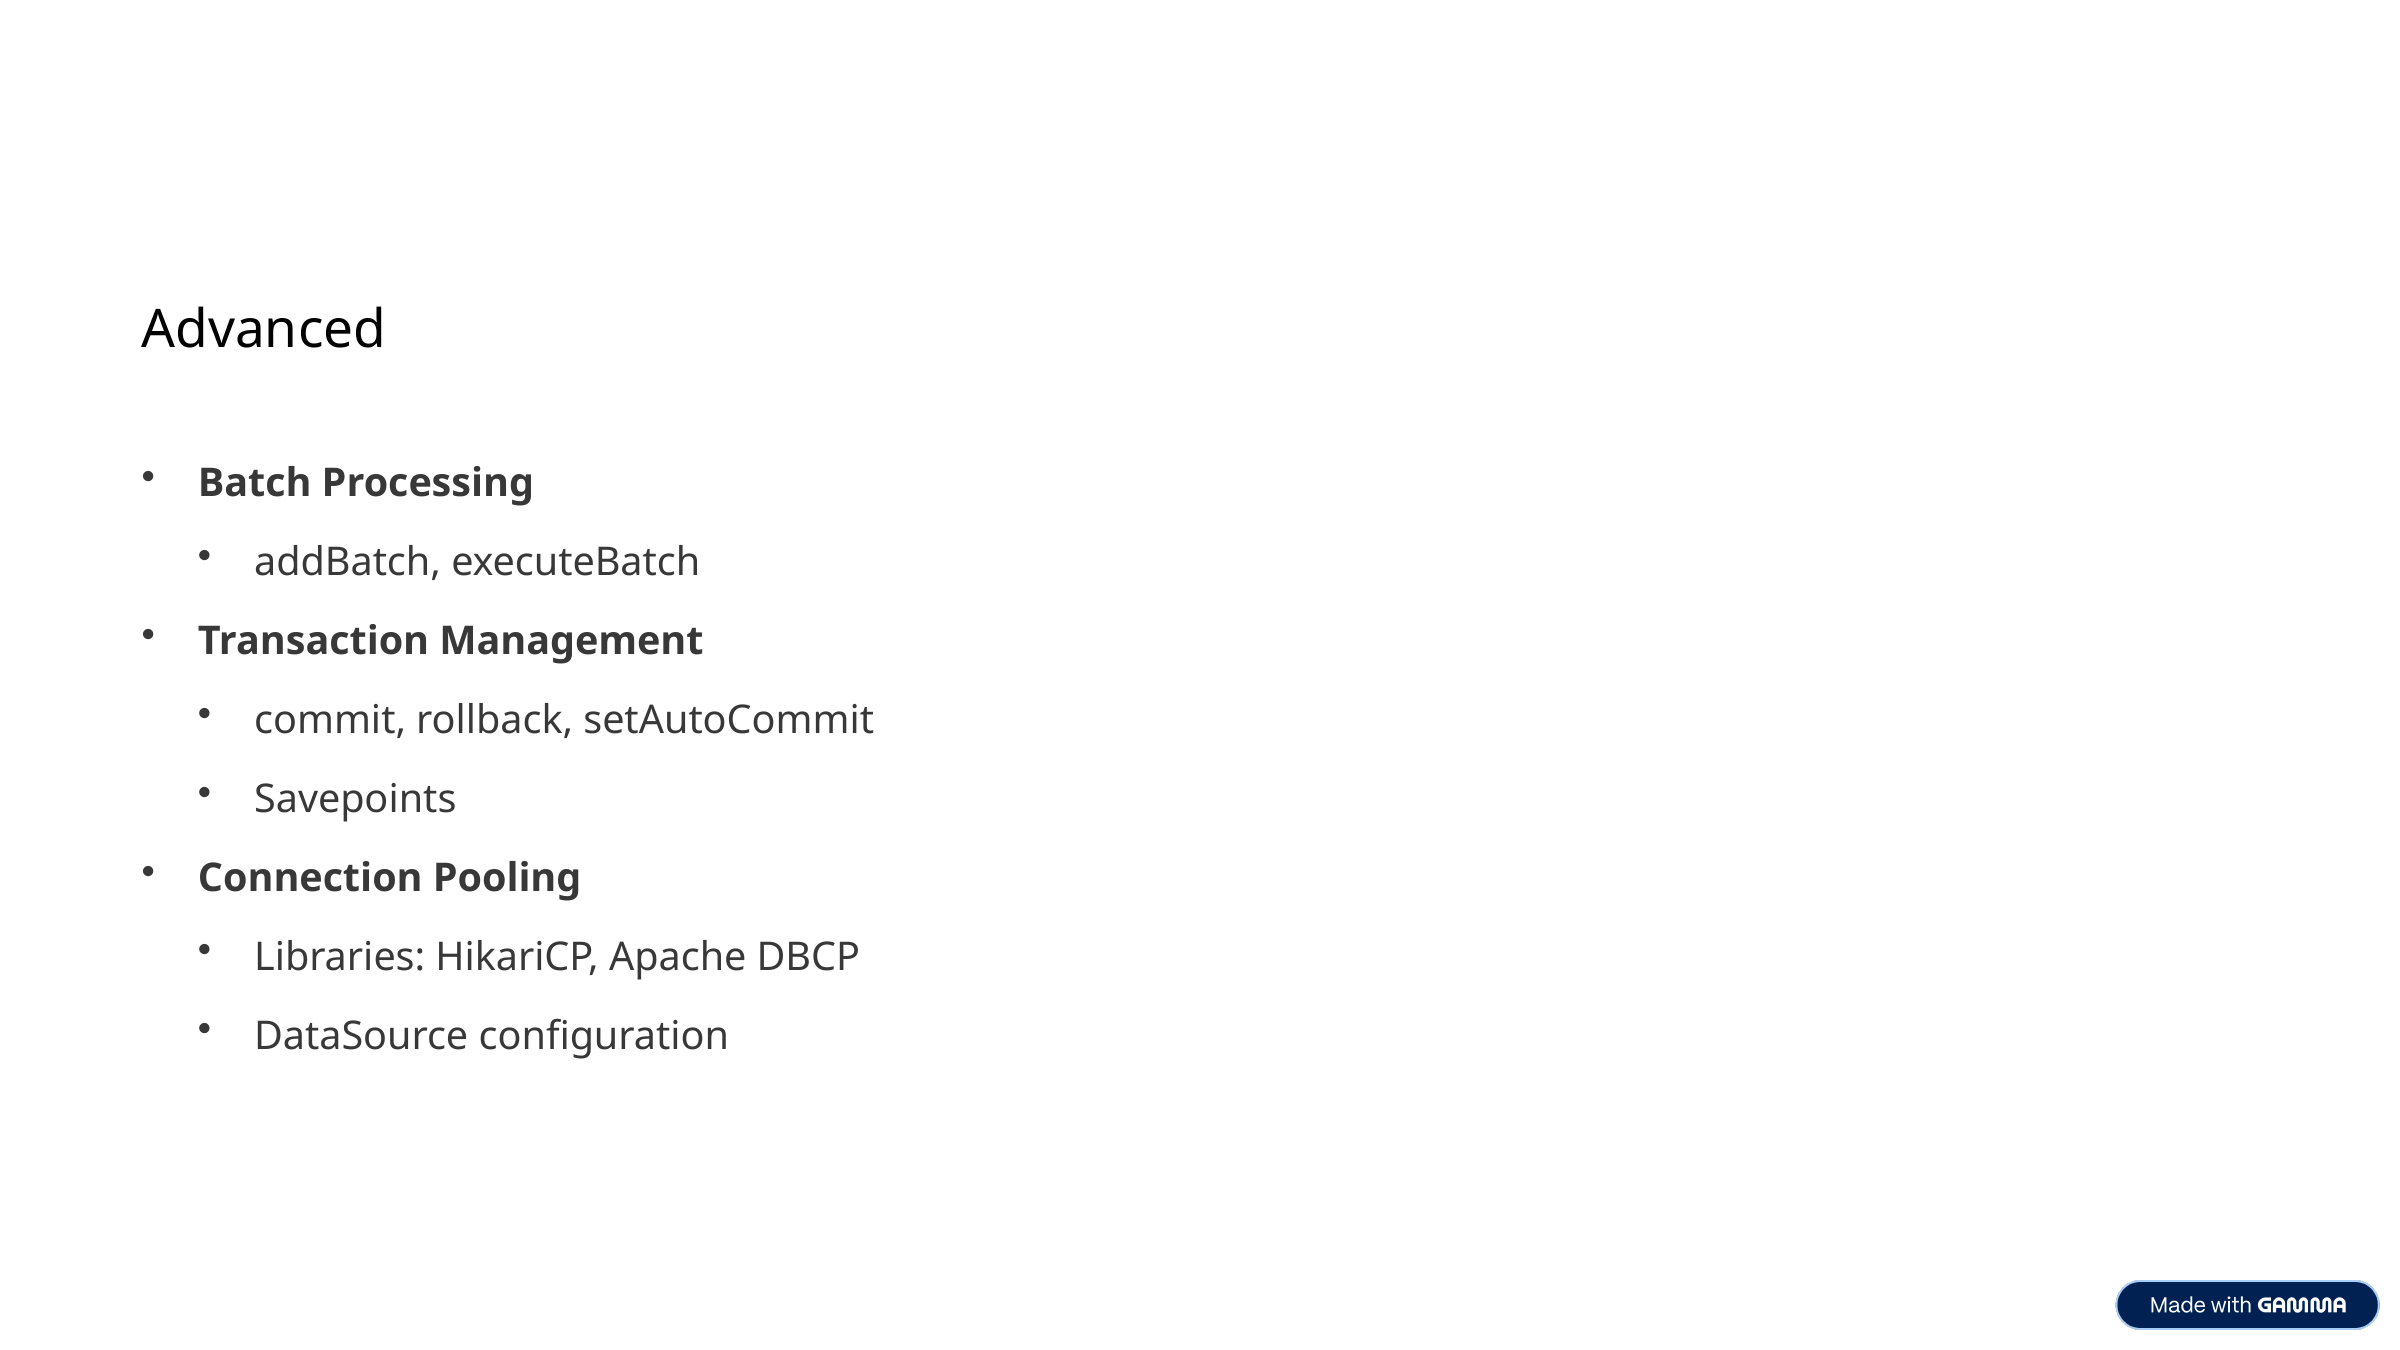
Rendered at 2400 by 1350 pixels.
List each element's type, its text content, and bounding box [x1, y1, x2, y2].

text_box Batch Processing [141, 439, 2259, 505]
text_box Advanced [141, 292, 674, 359]
text_box Libraries: HikariCP, Apache DBCP [141, 913, 2259, 979]
text_box commit, rollback, setAutoCommit [141, 676, 2259, 742]
text_box addBatch, executeBatch [141, 518, 2259, 584]
text_box Transaction Management [141, 597, 2259, 663]
text_box DataSource configuration [141, 992, 2259, 1058]
text_box Savepoints [141, 755, 2259, 821]
picture [2106, 1271, 2389, 1339]
text_box Connection Pooling [141, 834, 2259, 900]
